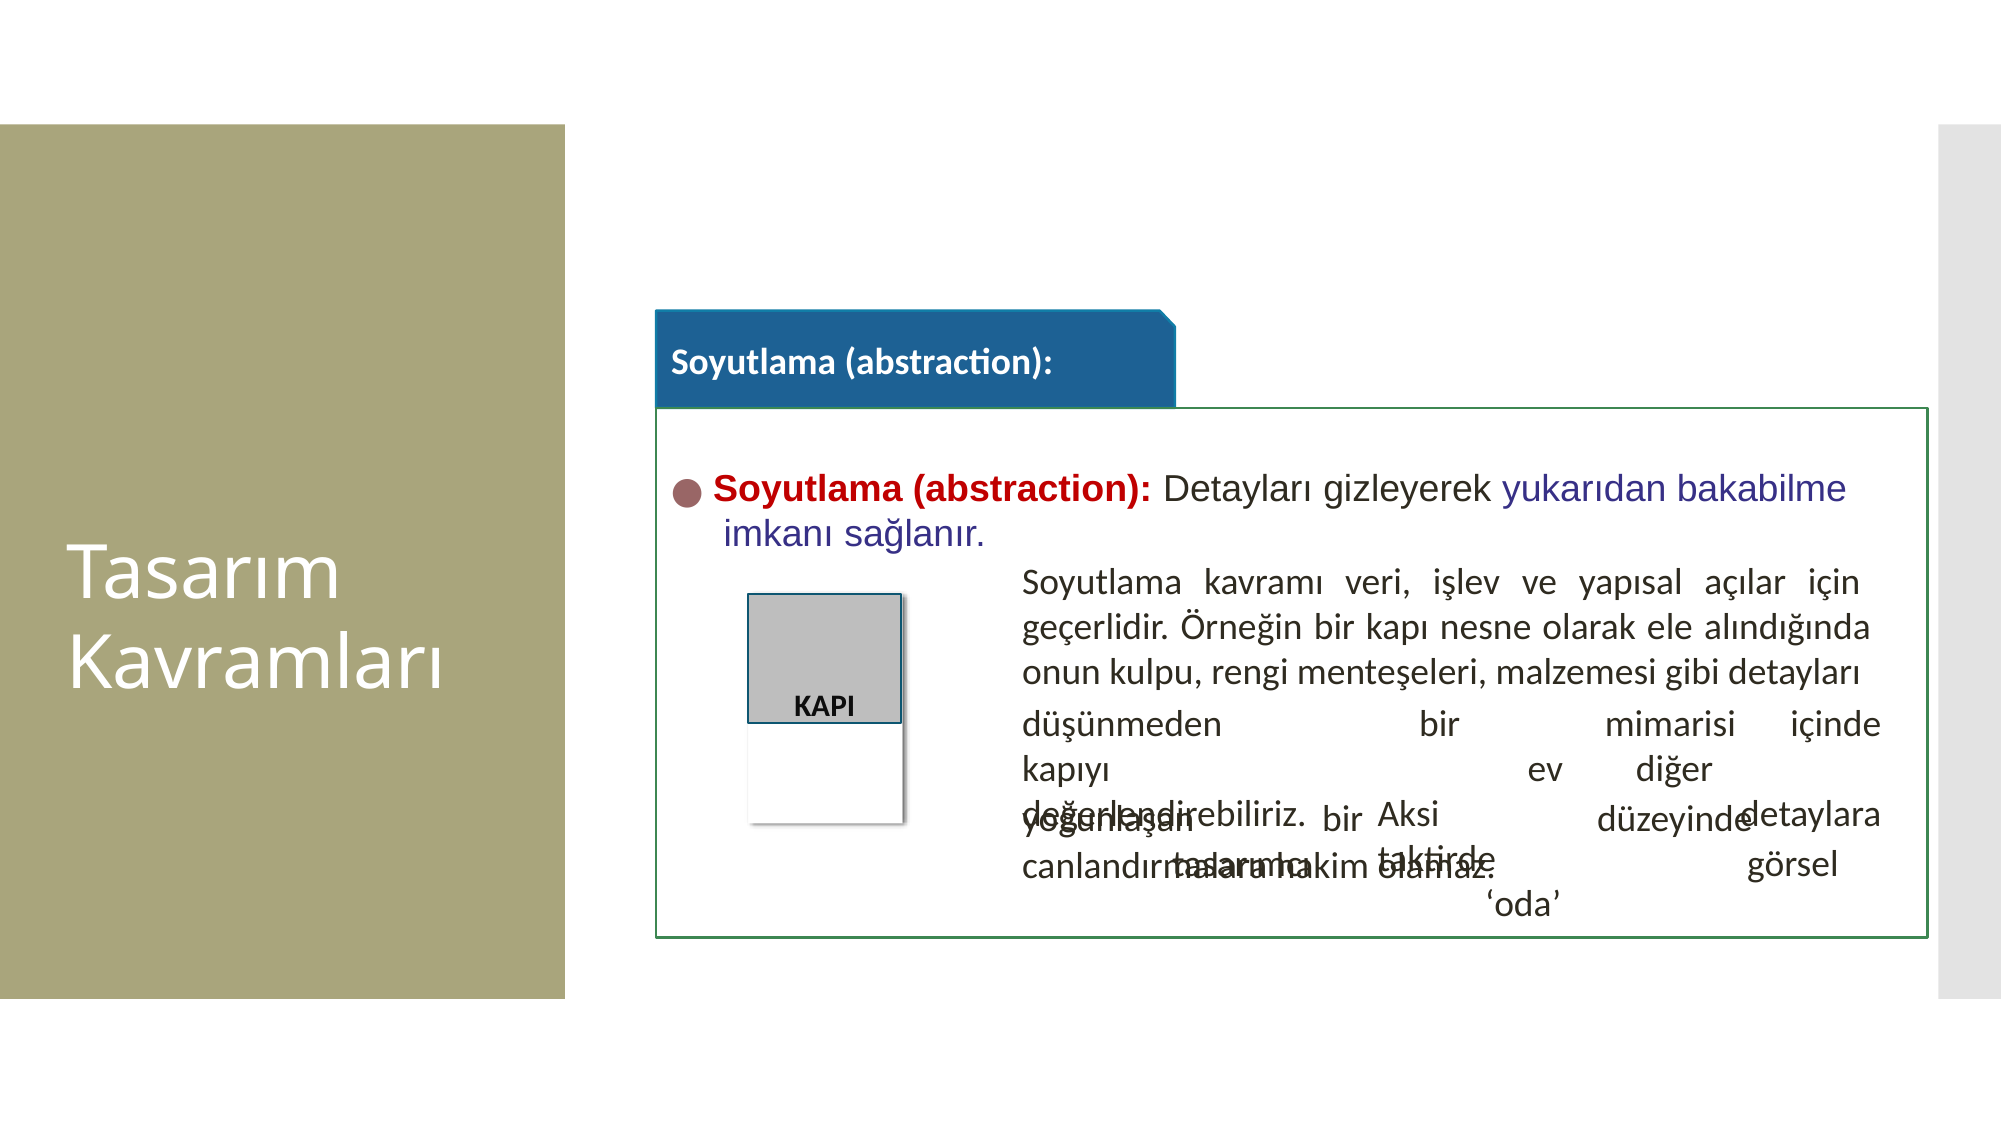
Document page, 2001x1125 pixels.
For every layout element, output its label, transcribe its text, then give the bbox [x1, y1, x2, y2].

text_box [655, 310, 1928, 939]
title Tasarım Kavramları [41, 415, 525, 708]
